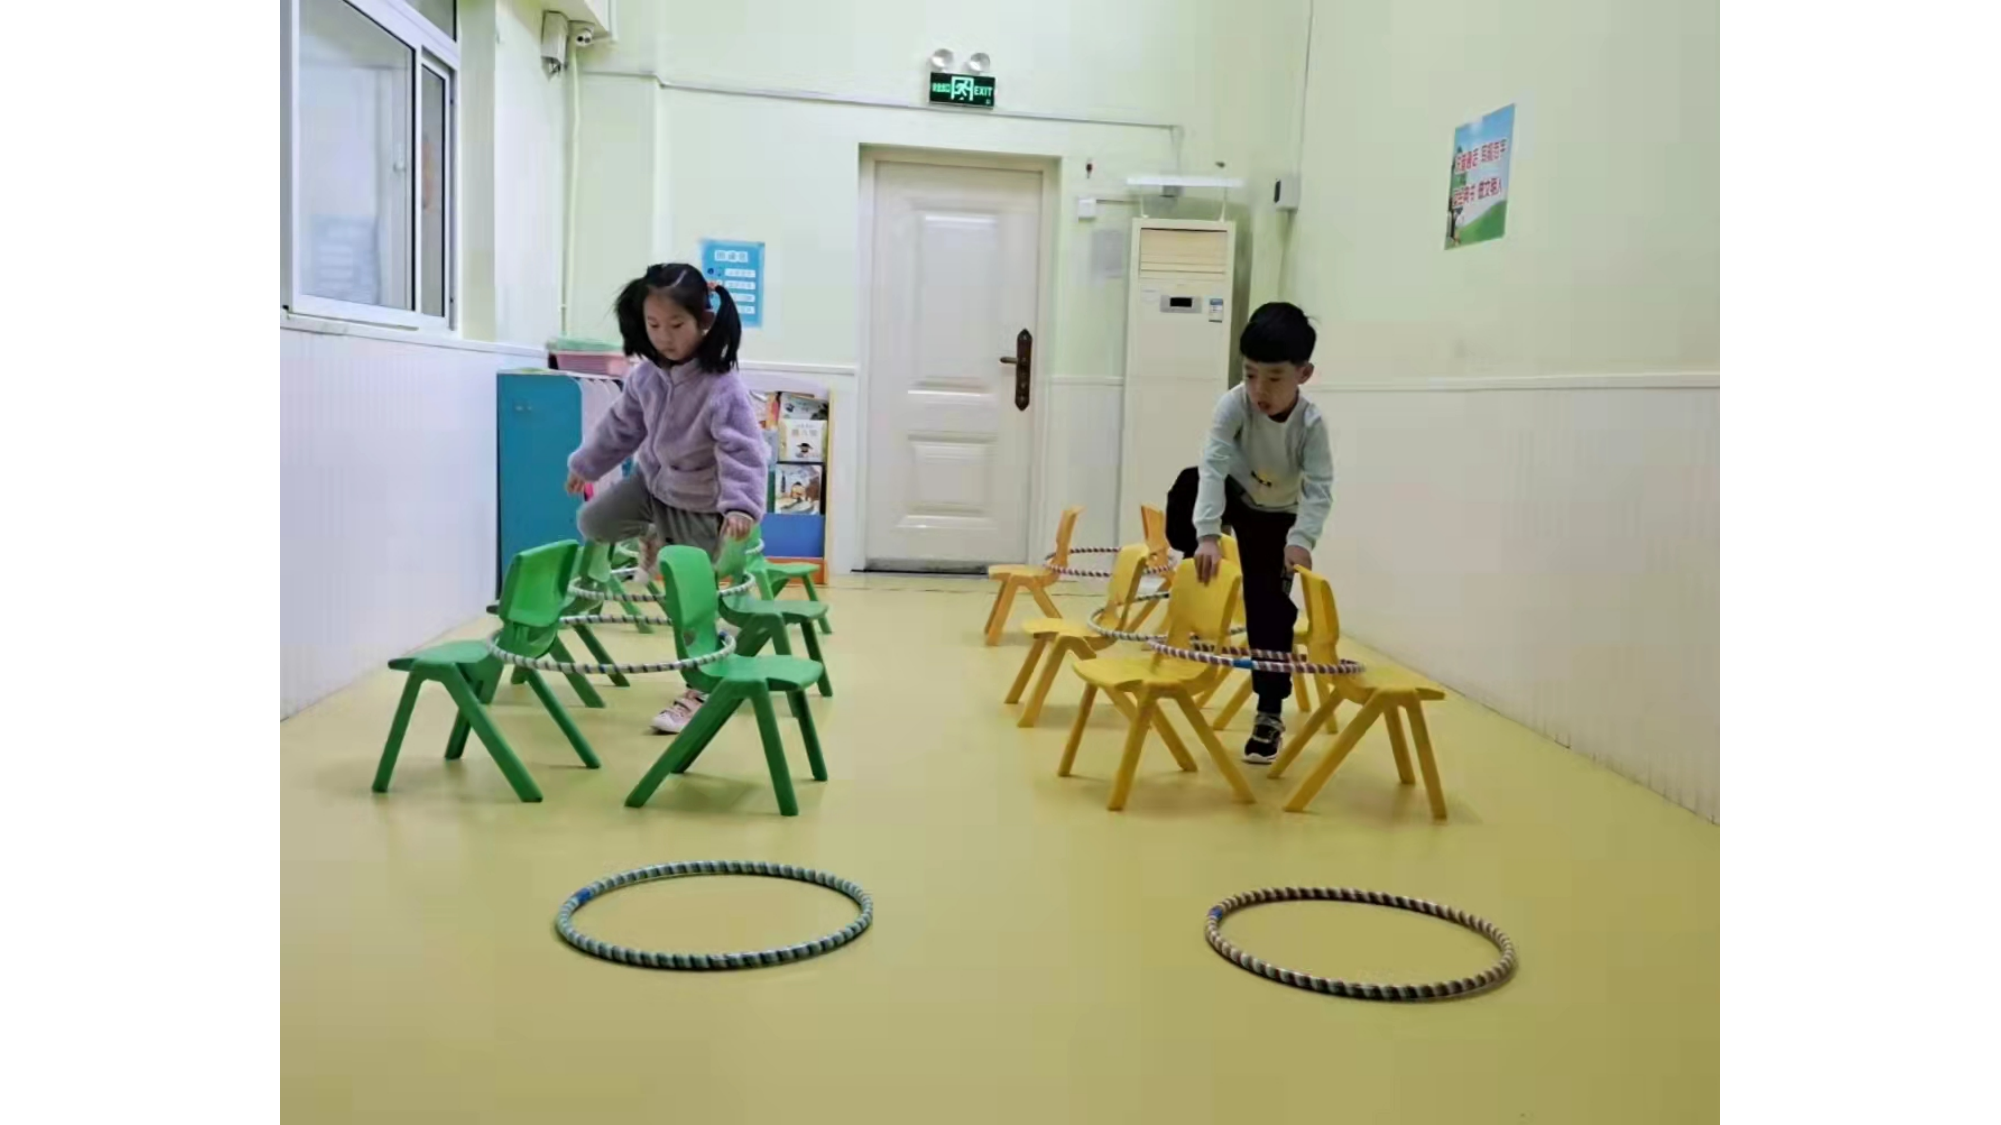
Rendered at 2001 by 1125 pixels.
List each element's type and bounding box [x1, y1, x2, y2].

picture [280, 0, 1720, 1125]
